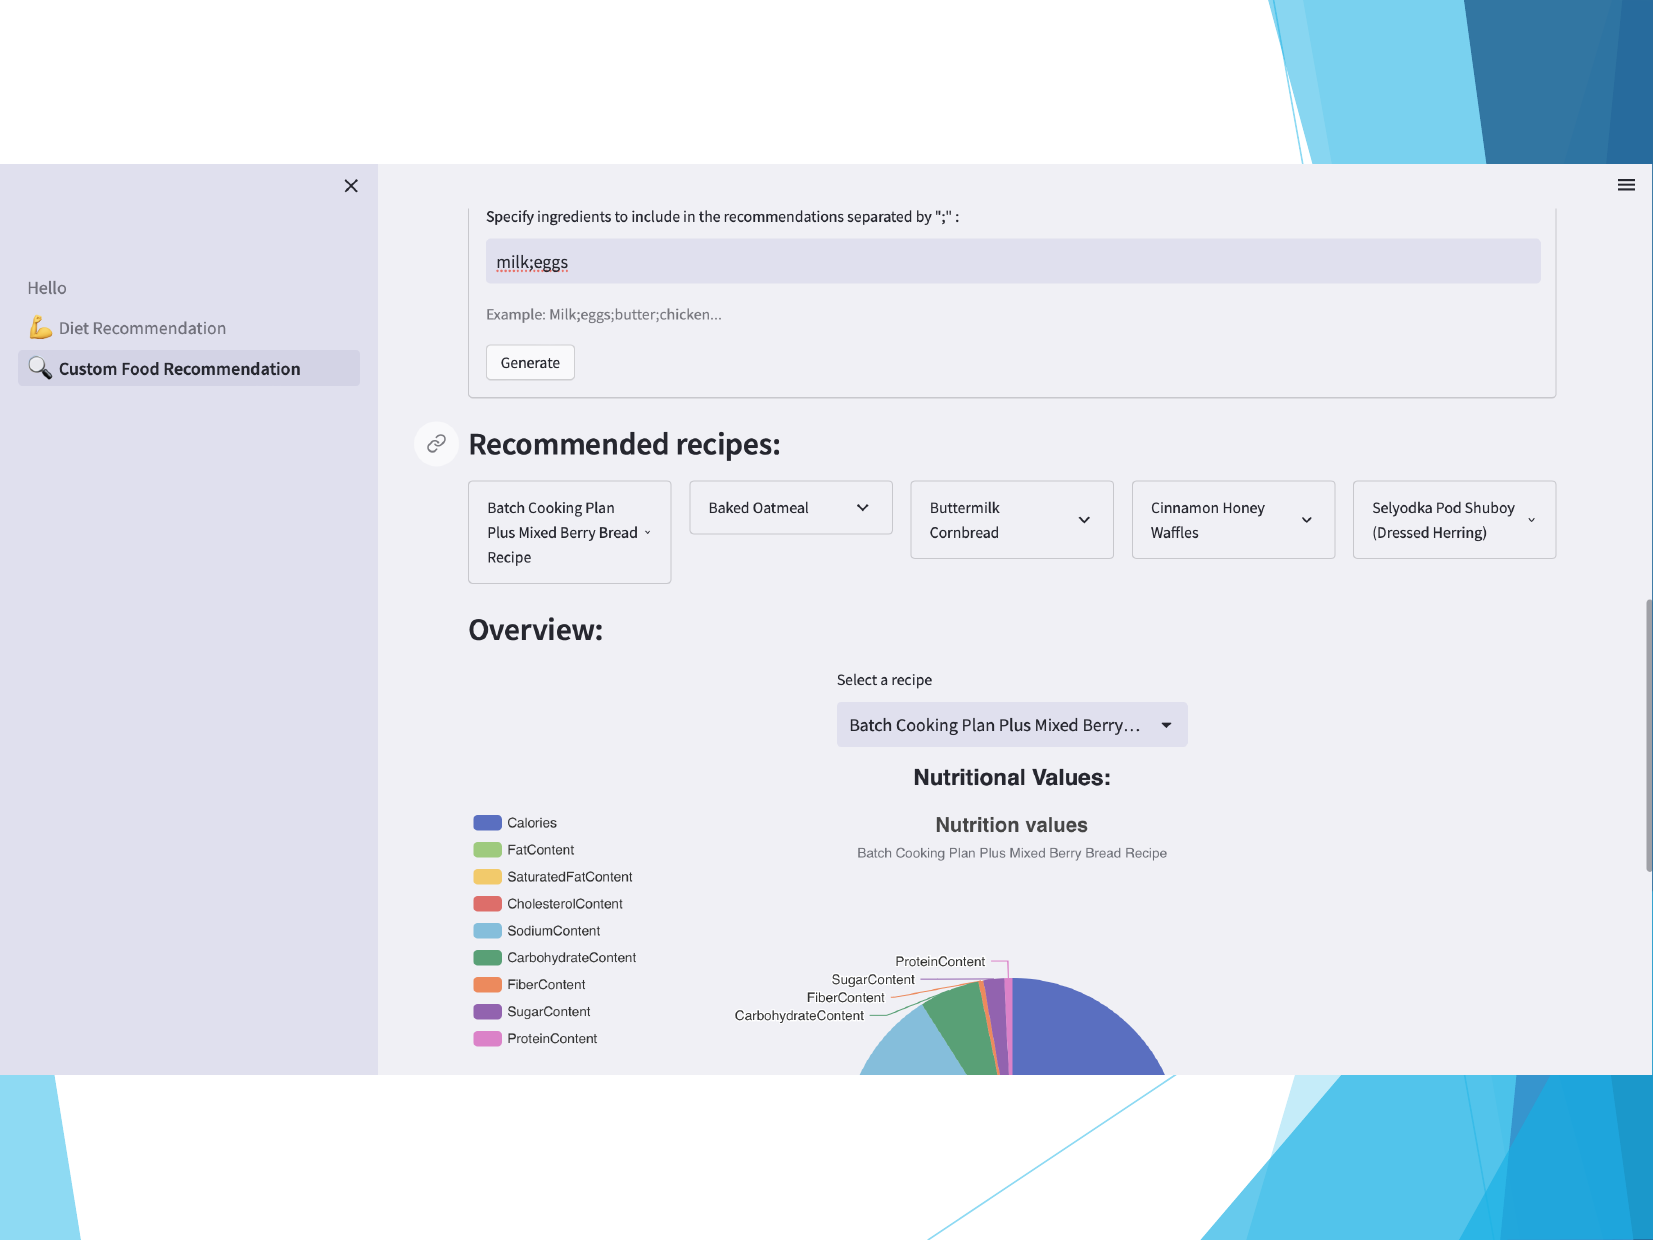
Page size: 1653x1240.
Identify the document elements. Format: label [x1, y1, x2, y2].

picture [0, 164, 1653, 1076]
